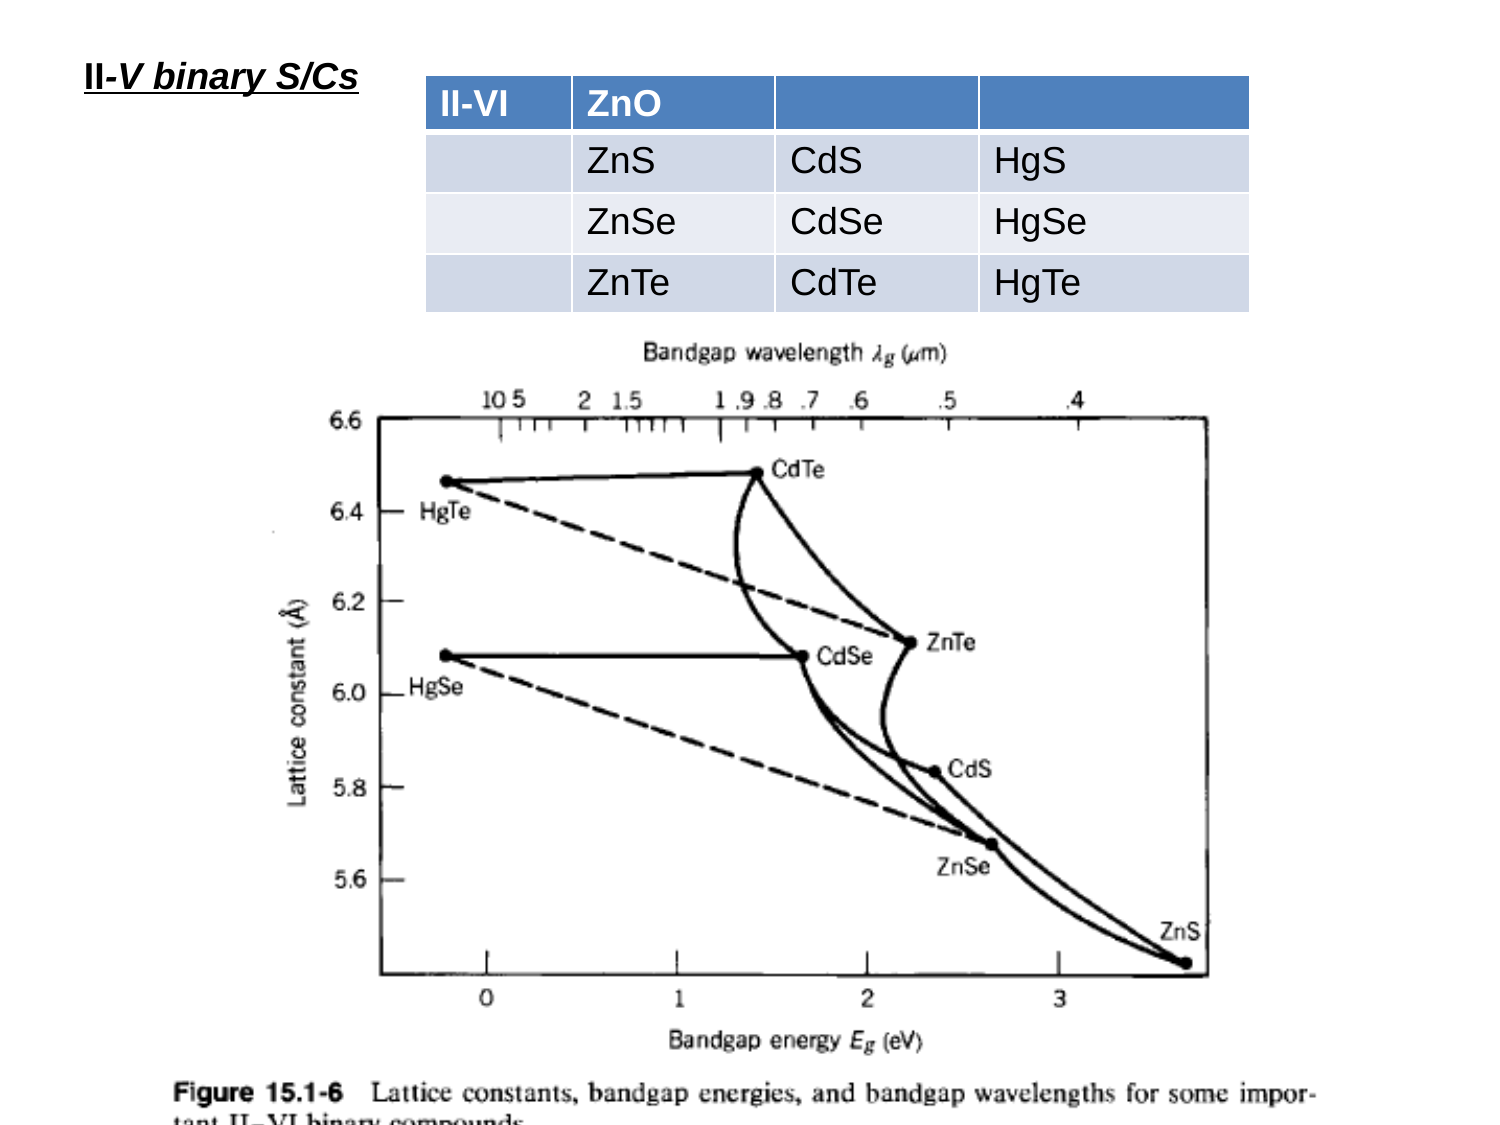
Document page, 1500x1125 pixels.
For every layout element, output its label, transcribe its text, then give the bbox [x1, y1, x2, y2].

table_cell [426, 255, 571, 310]
table_cell ZnTe [573, 255, 774, 310]
table_cell CdTe [776, 255, 978, 310]
table_header [776, 76, 978, 129]
table_cell CdSe [776, 194, 978, 253]
table_header ZnO [573, 76, 774, 129]
table_cell HgTe [980, 255, 1249, 310]
table_cell [426, 135, 571, 192]
table_cell HgSe [980, 194, 1249, 253]
table_cell [426, 194, 571, 253]
table_cell CdS [776, 135, 978, 192]
table_cell ZnS [573, 135, 774, 192]
picture [162, 312, 1331, 1125]
table_header II-VI [426, 76, 571, 129]
table_header [980, 76, 1249, 129]
table_cell HgS [980, 135, 1249, 192]
text_box II-V binary S/Cs [69, 50, 375, 106]
table_cell ZnSe [573, 194, 774, 253]
